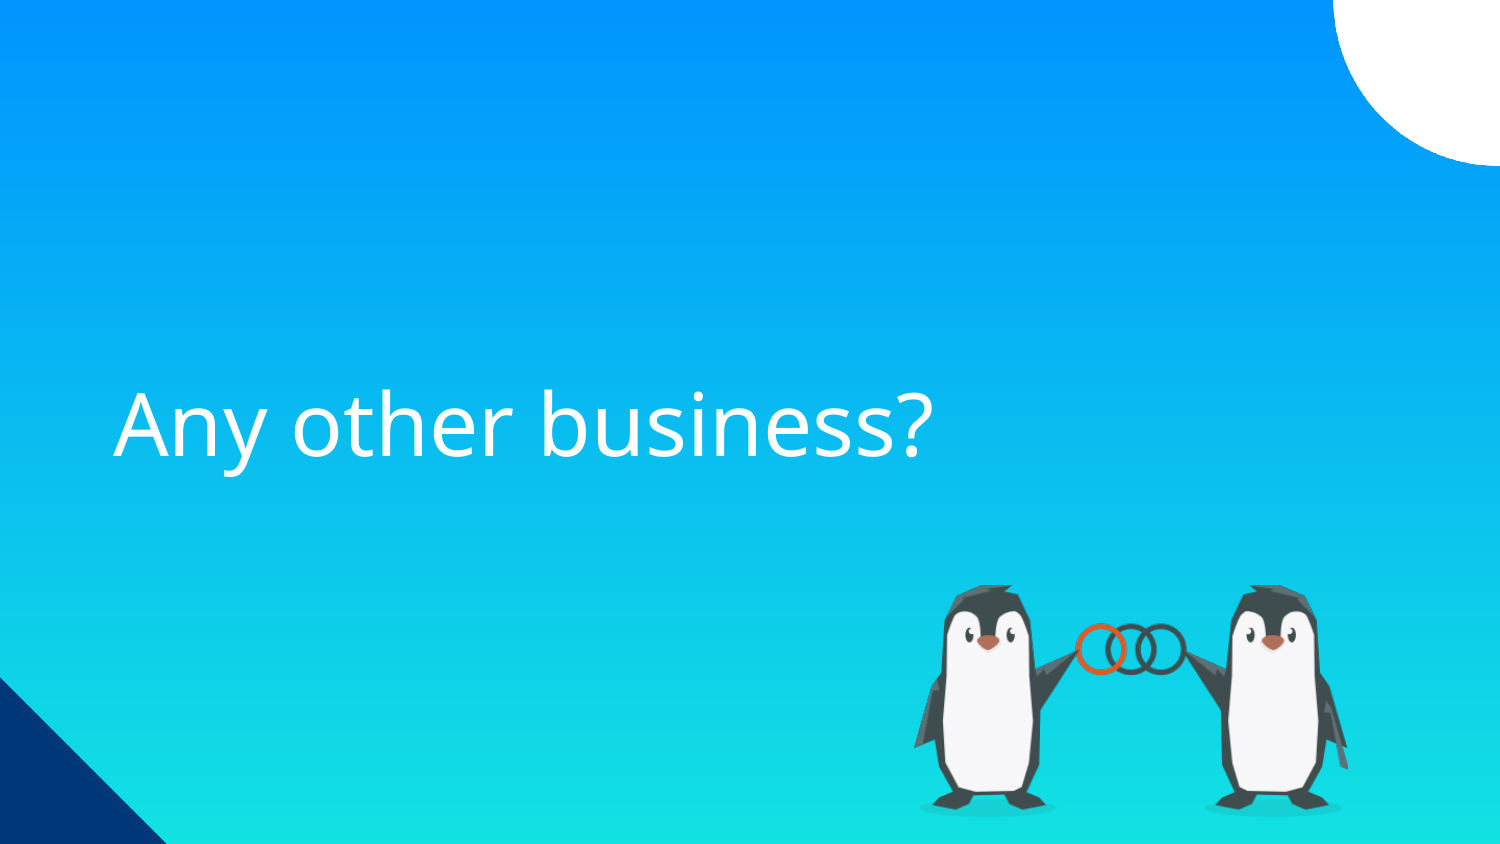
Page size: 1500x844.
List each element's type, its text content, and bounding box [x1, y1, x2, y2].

title Any other business? [98, 353, 1447, 491]
picture [914, 585, 1348, 817]
picture [0, 0, 1500, 166]
